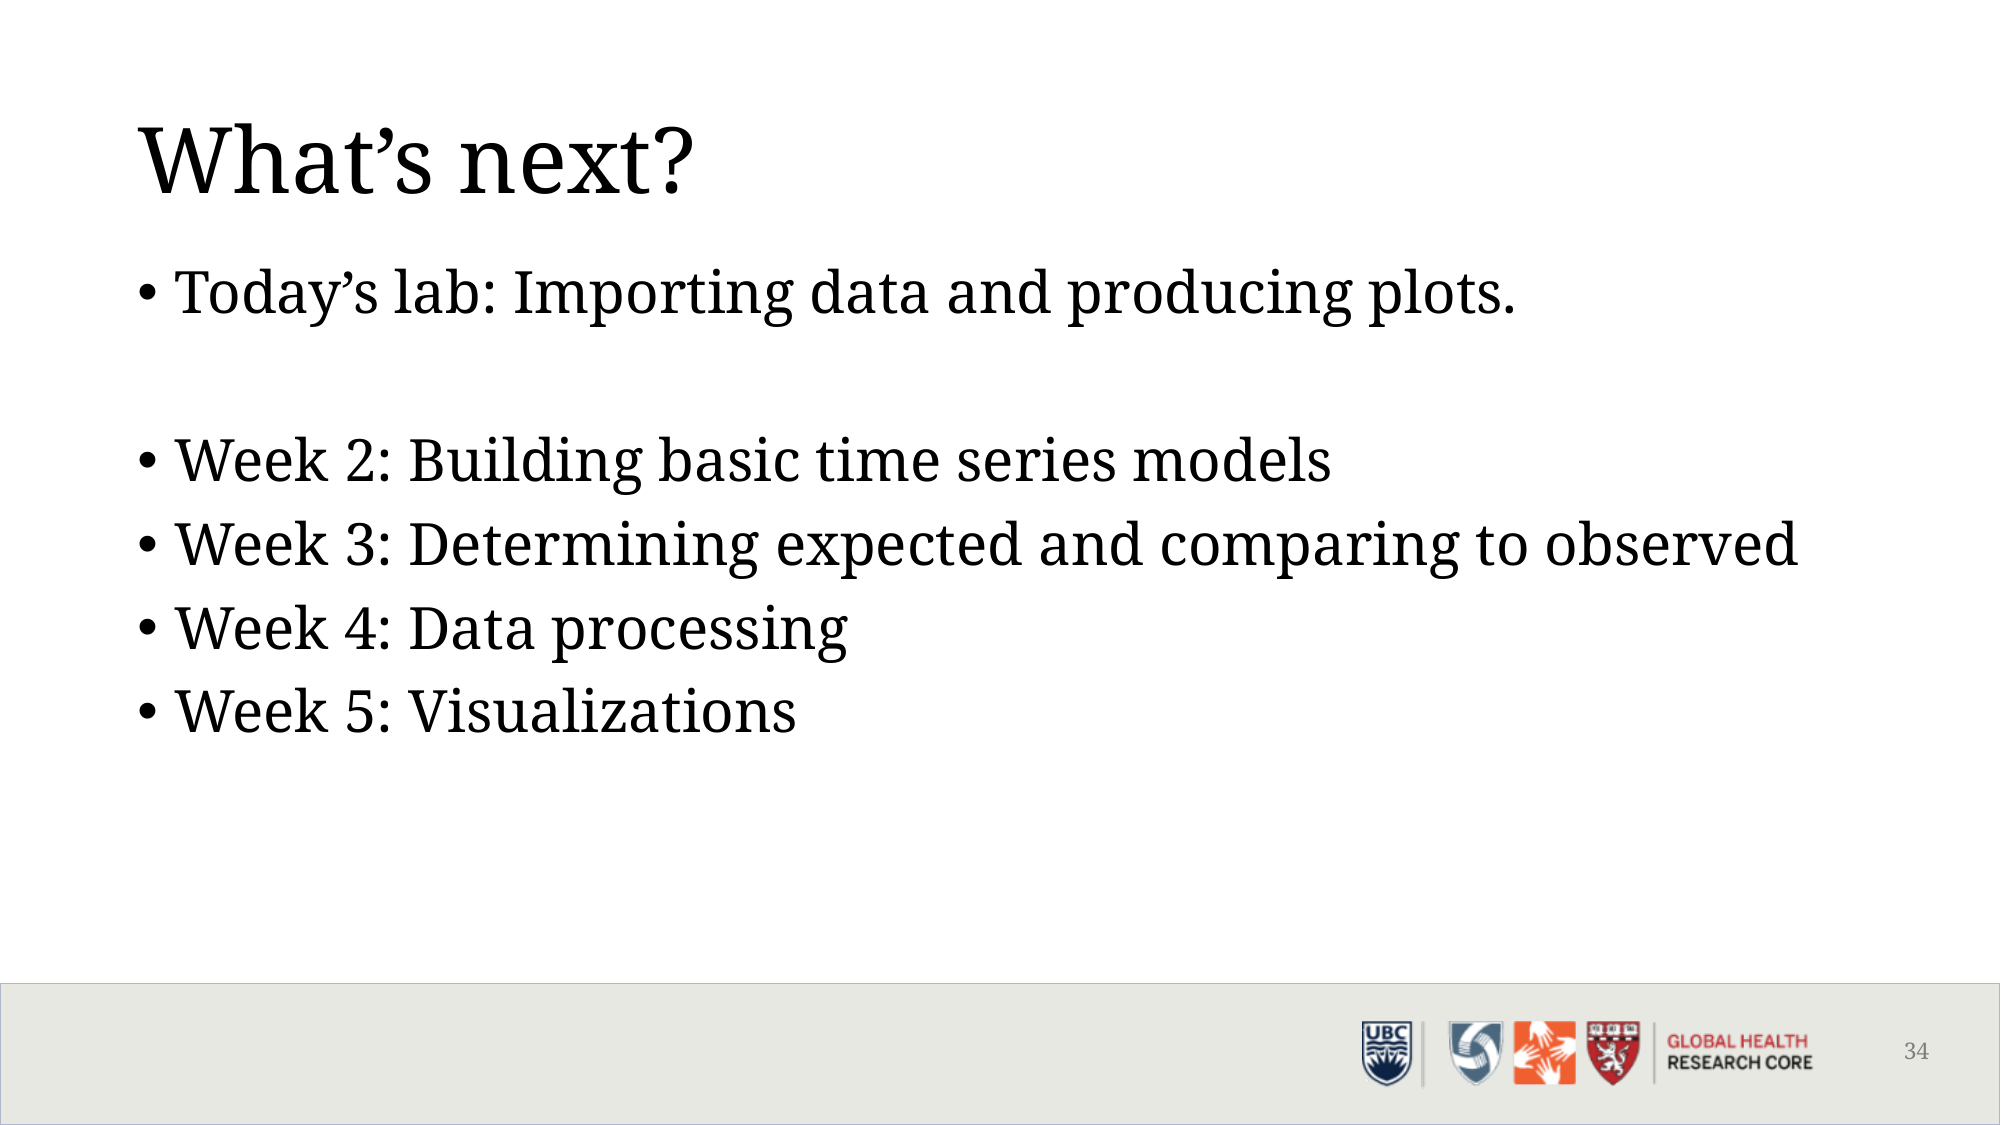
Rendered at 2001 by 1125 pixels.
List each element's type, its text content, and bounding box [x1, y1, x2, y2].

picture [1362, 1021, 1859, 1114]
list Today’s lab: Importing data and producing plots. Week 2: Building basic time series models Week 3: Determining expected and comparing to observed Week 4: Data processing Week 5: Visualizations [137, 256, 1849, 970]
title What’s next? [137, 59, 1863, 221]
